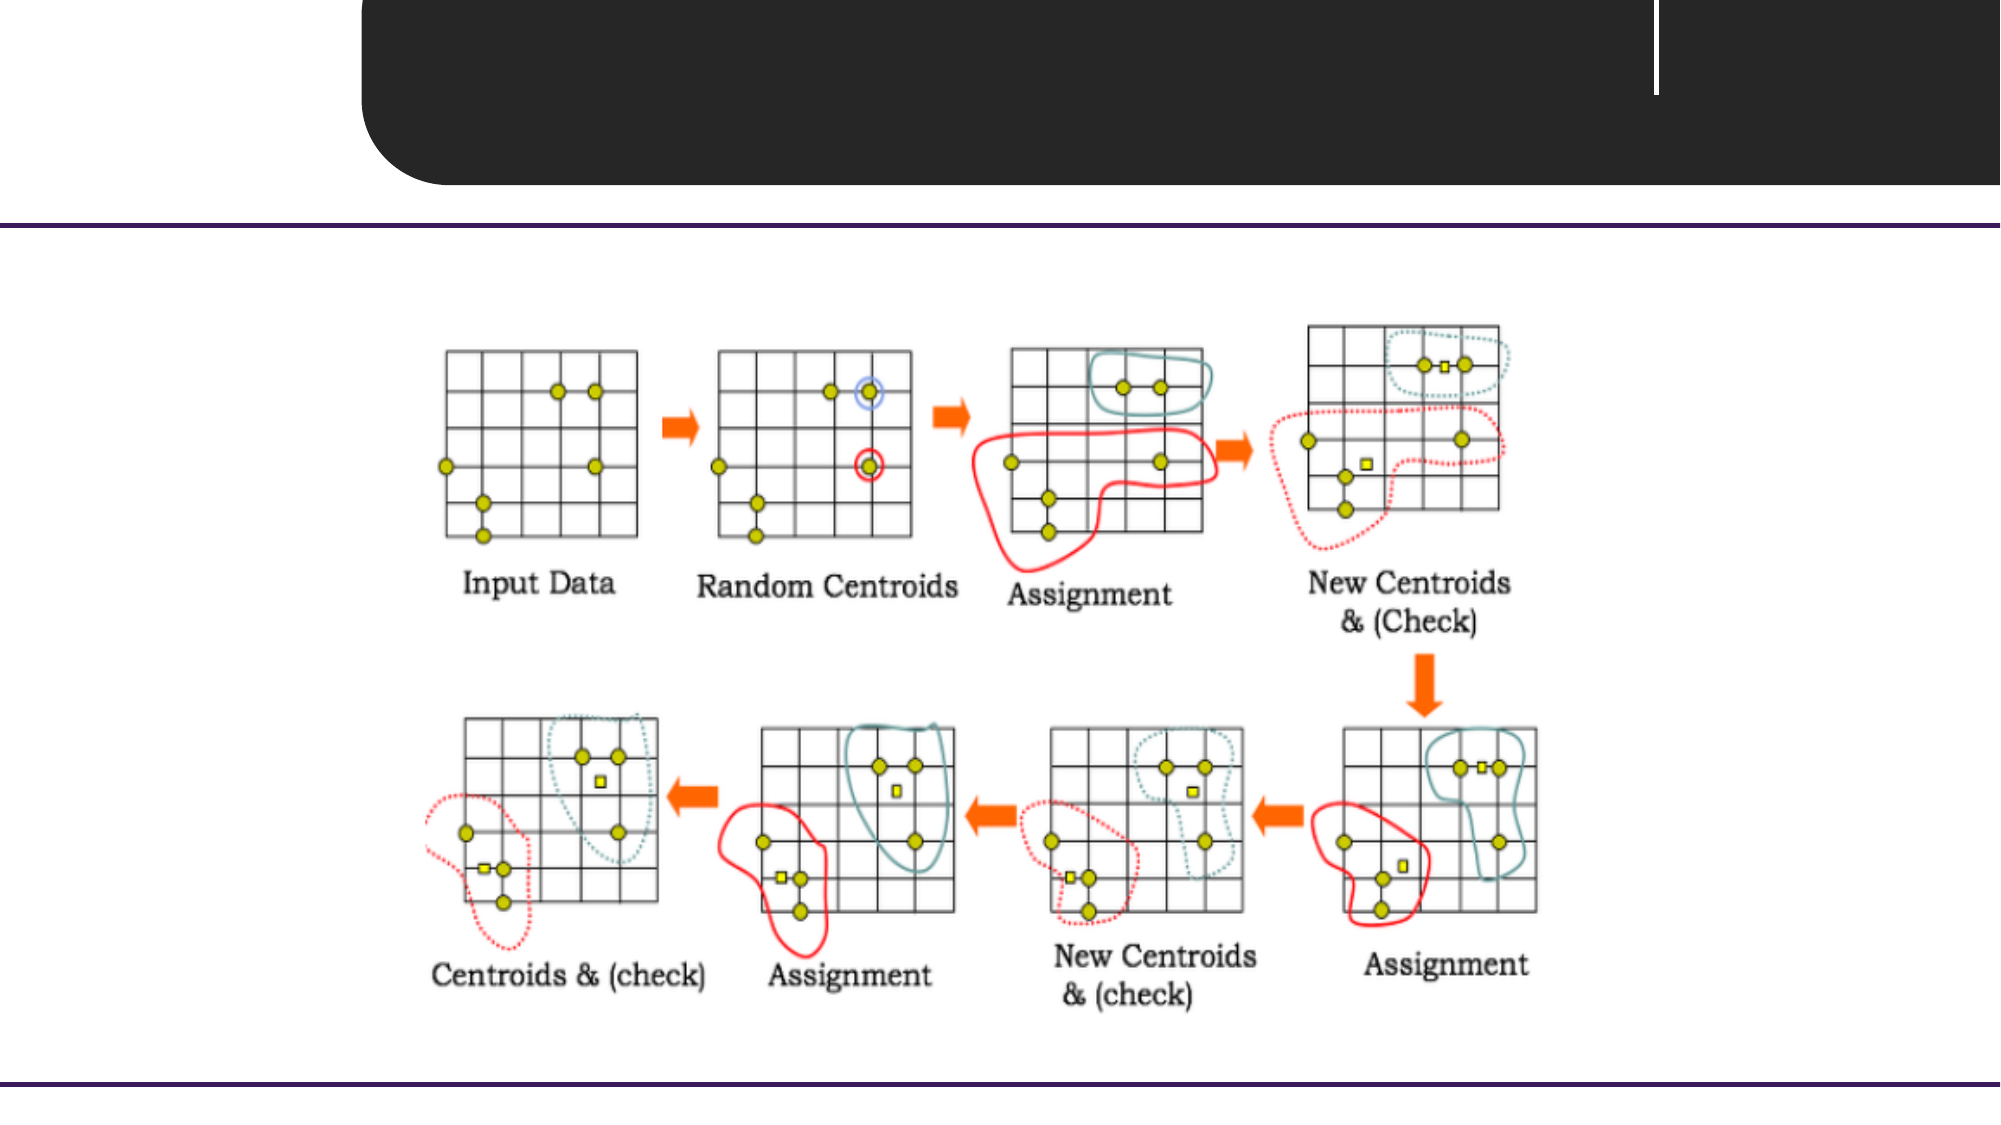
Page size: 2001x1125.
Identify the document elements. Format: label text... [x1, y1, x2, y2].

picture [417, 321, 1602, 1043]
text_box Unit 03 ㅣ K-Means [417, 118, 2000, 189]
